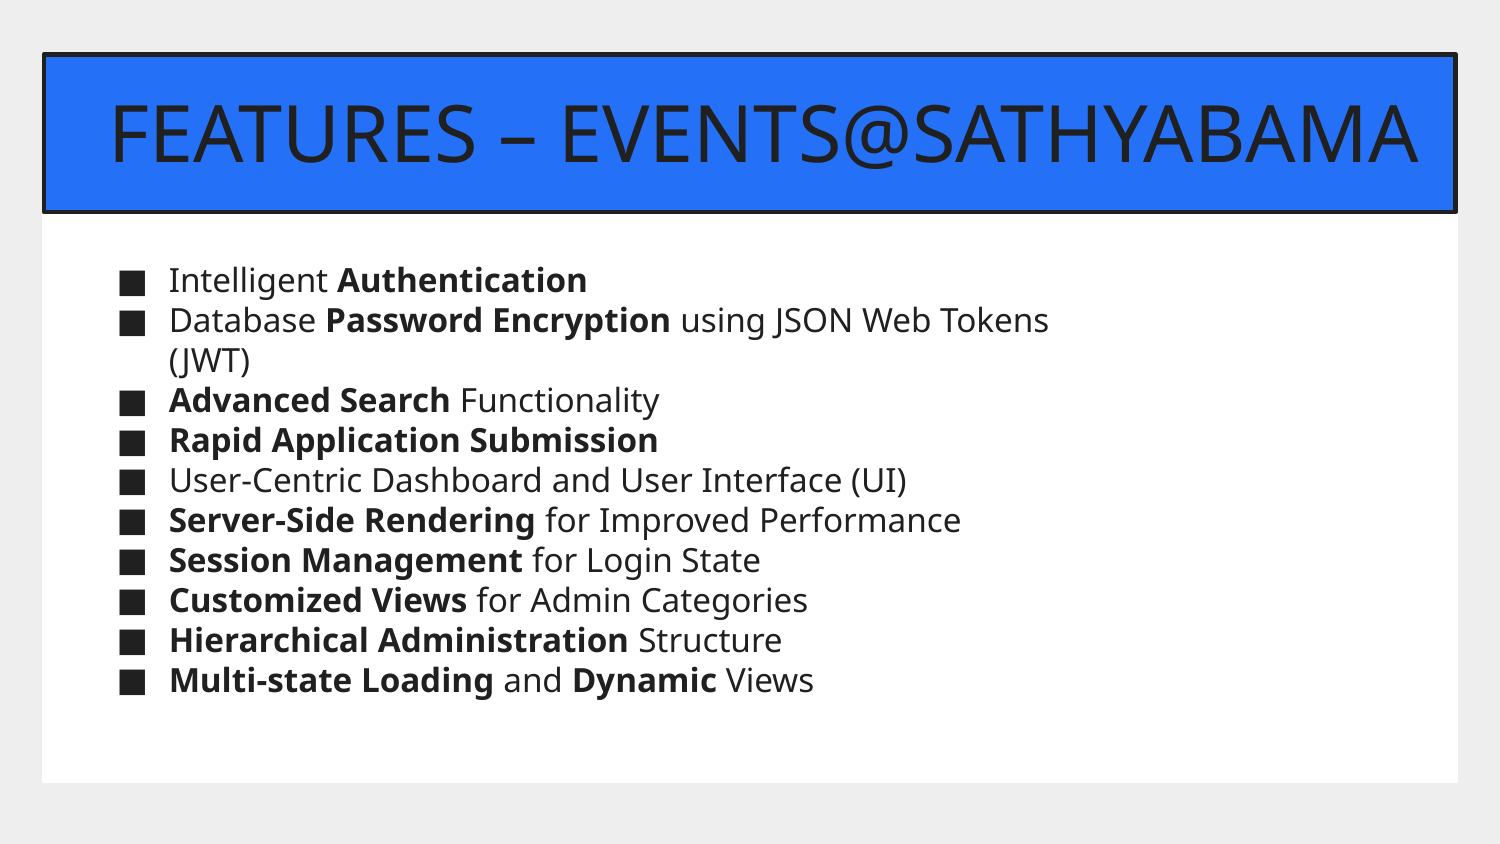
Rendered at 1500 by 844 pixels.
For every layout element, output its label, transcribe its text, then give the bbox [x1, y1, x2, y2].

title FEATURES – EVENTS@SATHYABAMA [93, 52, 1441, 211]
list Intelligent Authentication Database Password Encryption using JSON Web Tokens (JWT) Advanced Search Functionality Rapid Application Submission User-Centric Dashboard and User Interface (UI) Server-Side Rendering for Improved Performance Session Management for Login State Customized Views for Admin Categories Hierarchical Administration Structure Multi-state Loading and Dynamic Views [93, 386, 1103, 718]
